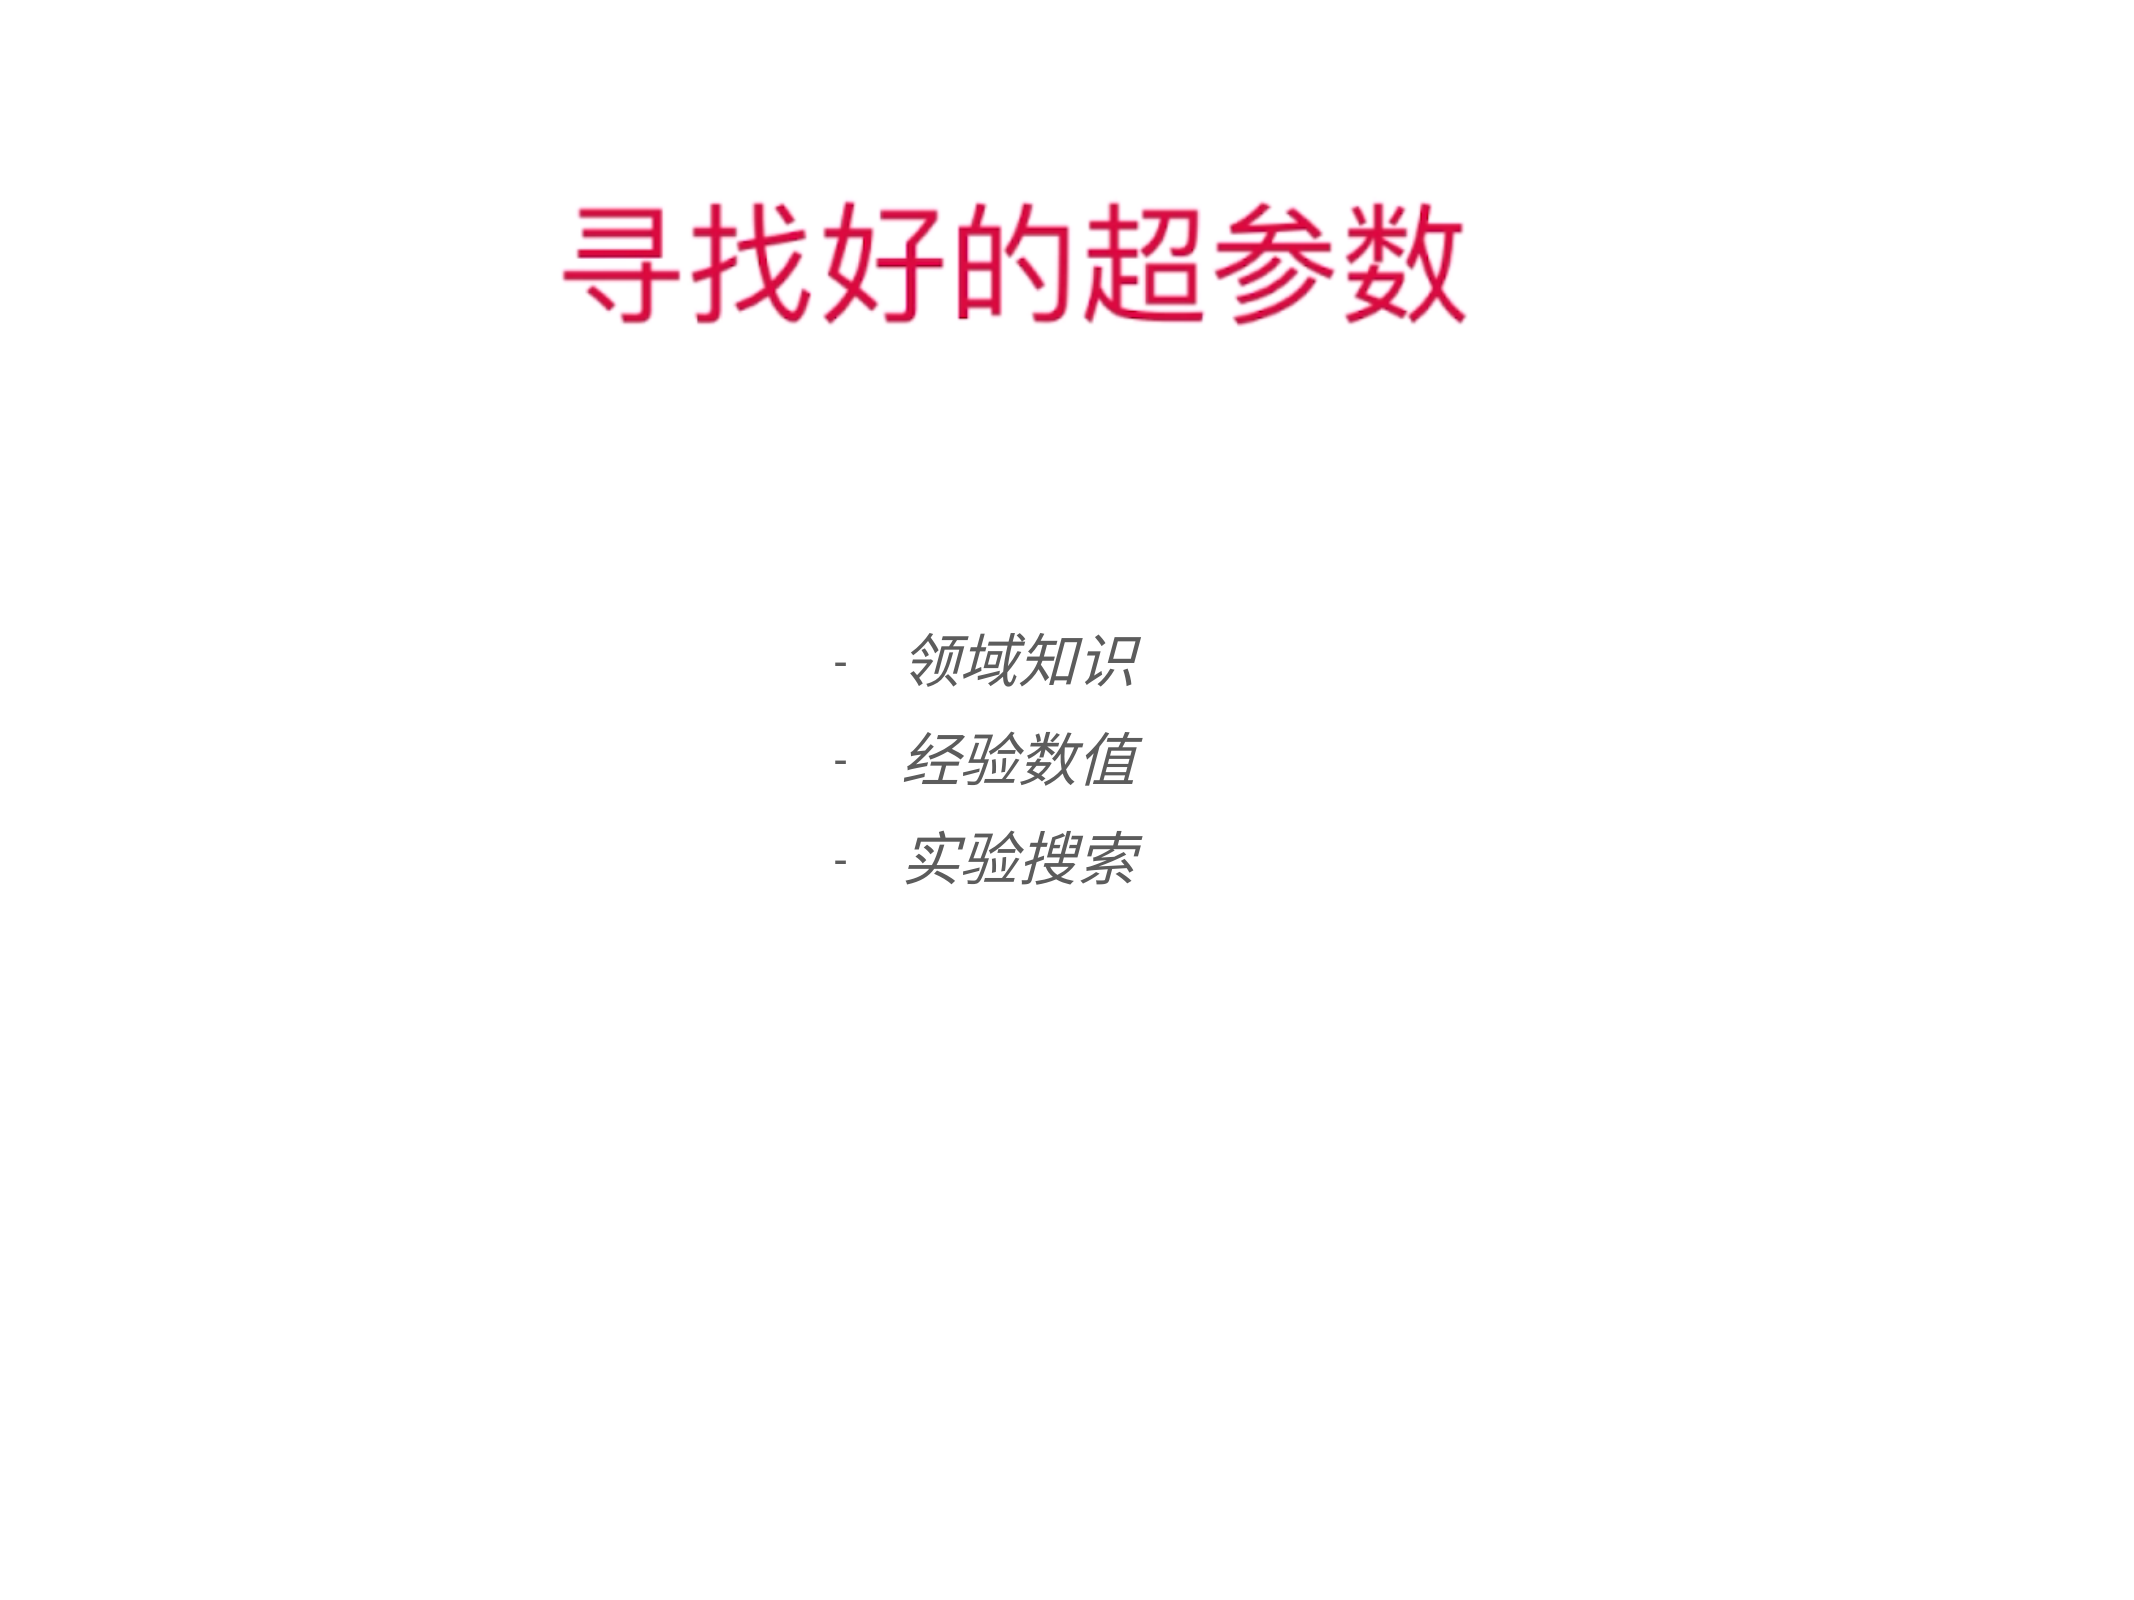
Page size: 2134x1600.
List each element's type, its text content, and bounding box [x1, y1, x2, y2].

picture [0, 152, 2134, 402]
text_box 领域知识 经验数值 实验搜索 [825, 615, 1145, 901]
